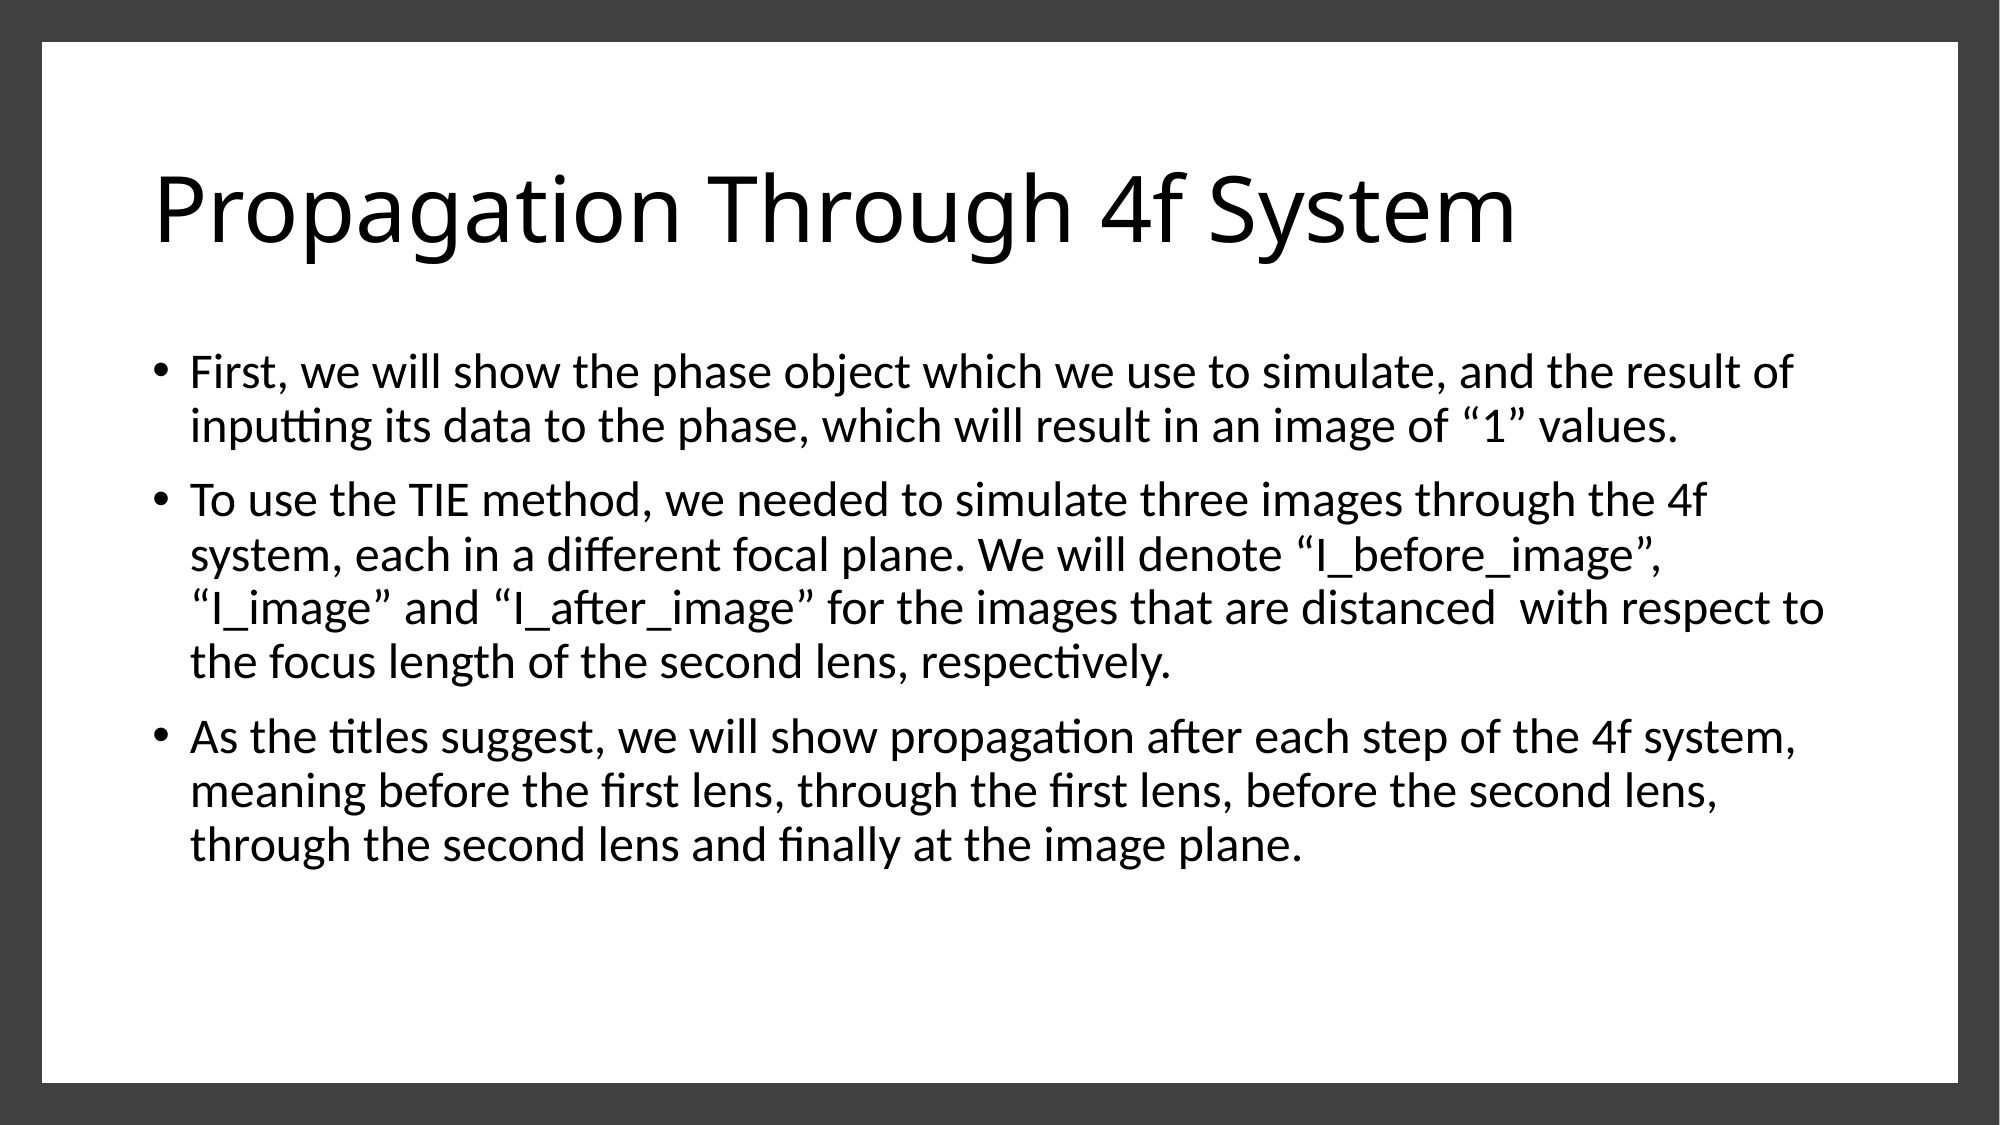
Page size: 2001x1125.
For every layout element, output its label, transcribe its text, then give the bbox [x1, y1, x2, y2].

text_box [0, 0, 2000, 1125]
text_box [52, 51, 1948, 1073]
title Propagation Through 4f System [137, 103, 1863, 322]
